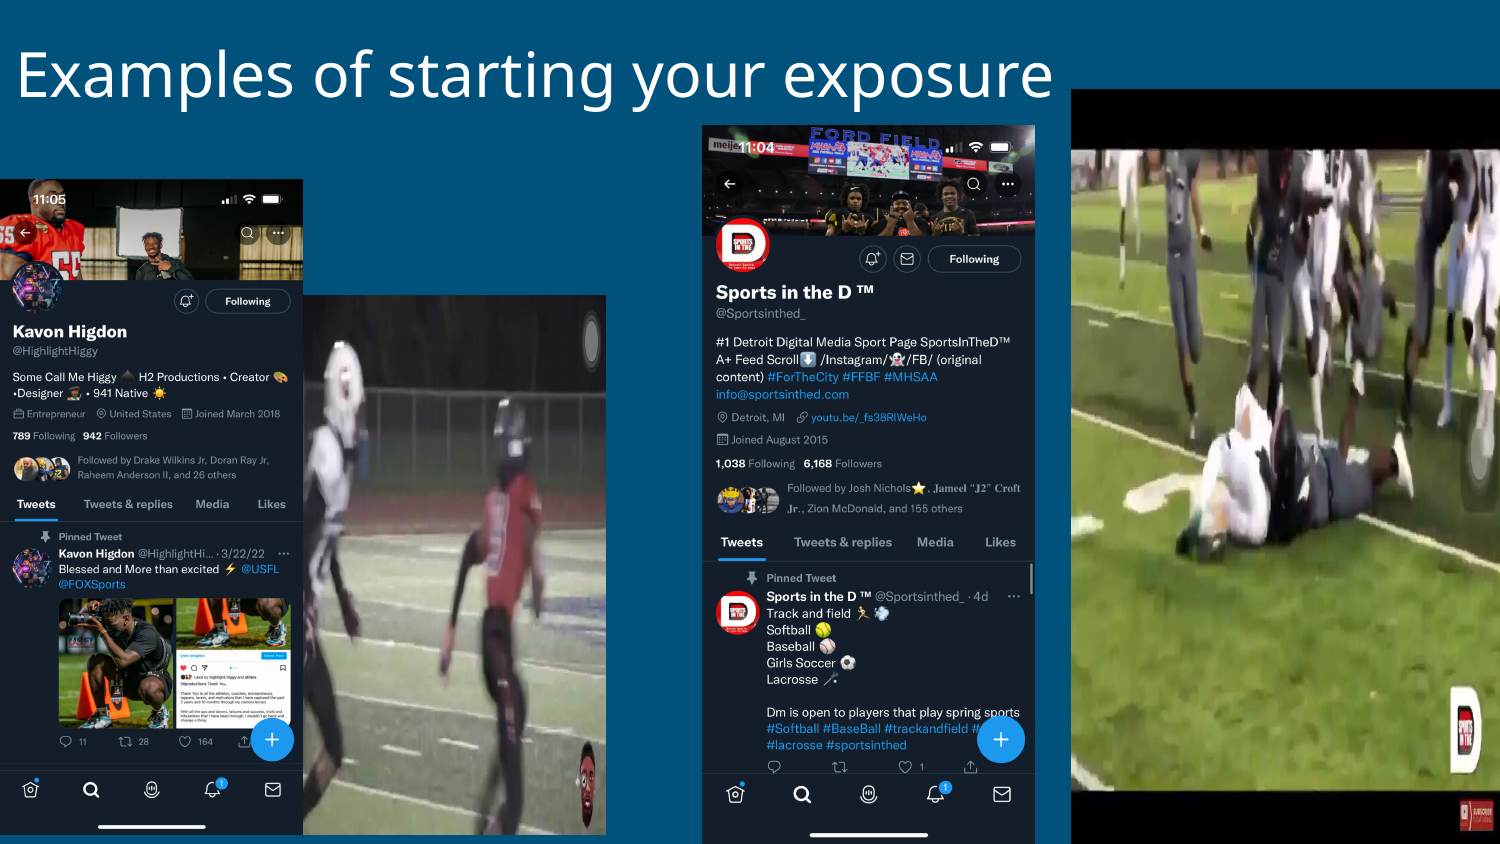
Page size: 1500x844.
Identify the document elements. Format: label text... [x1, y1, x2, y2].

picture [703, 126, 1034, 844]
title Examples of starting your exposure [0, 12, 1373, 126]
picture [1072, 90, 1500, 844]
picture [0, 180, 605, 834]
